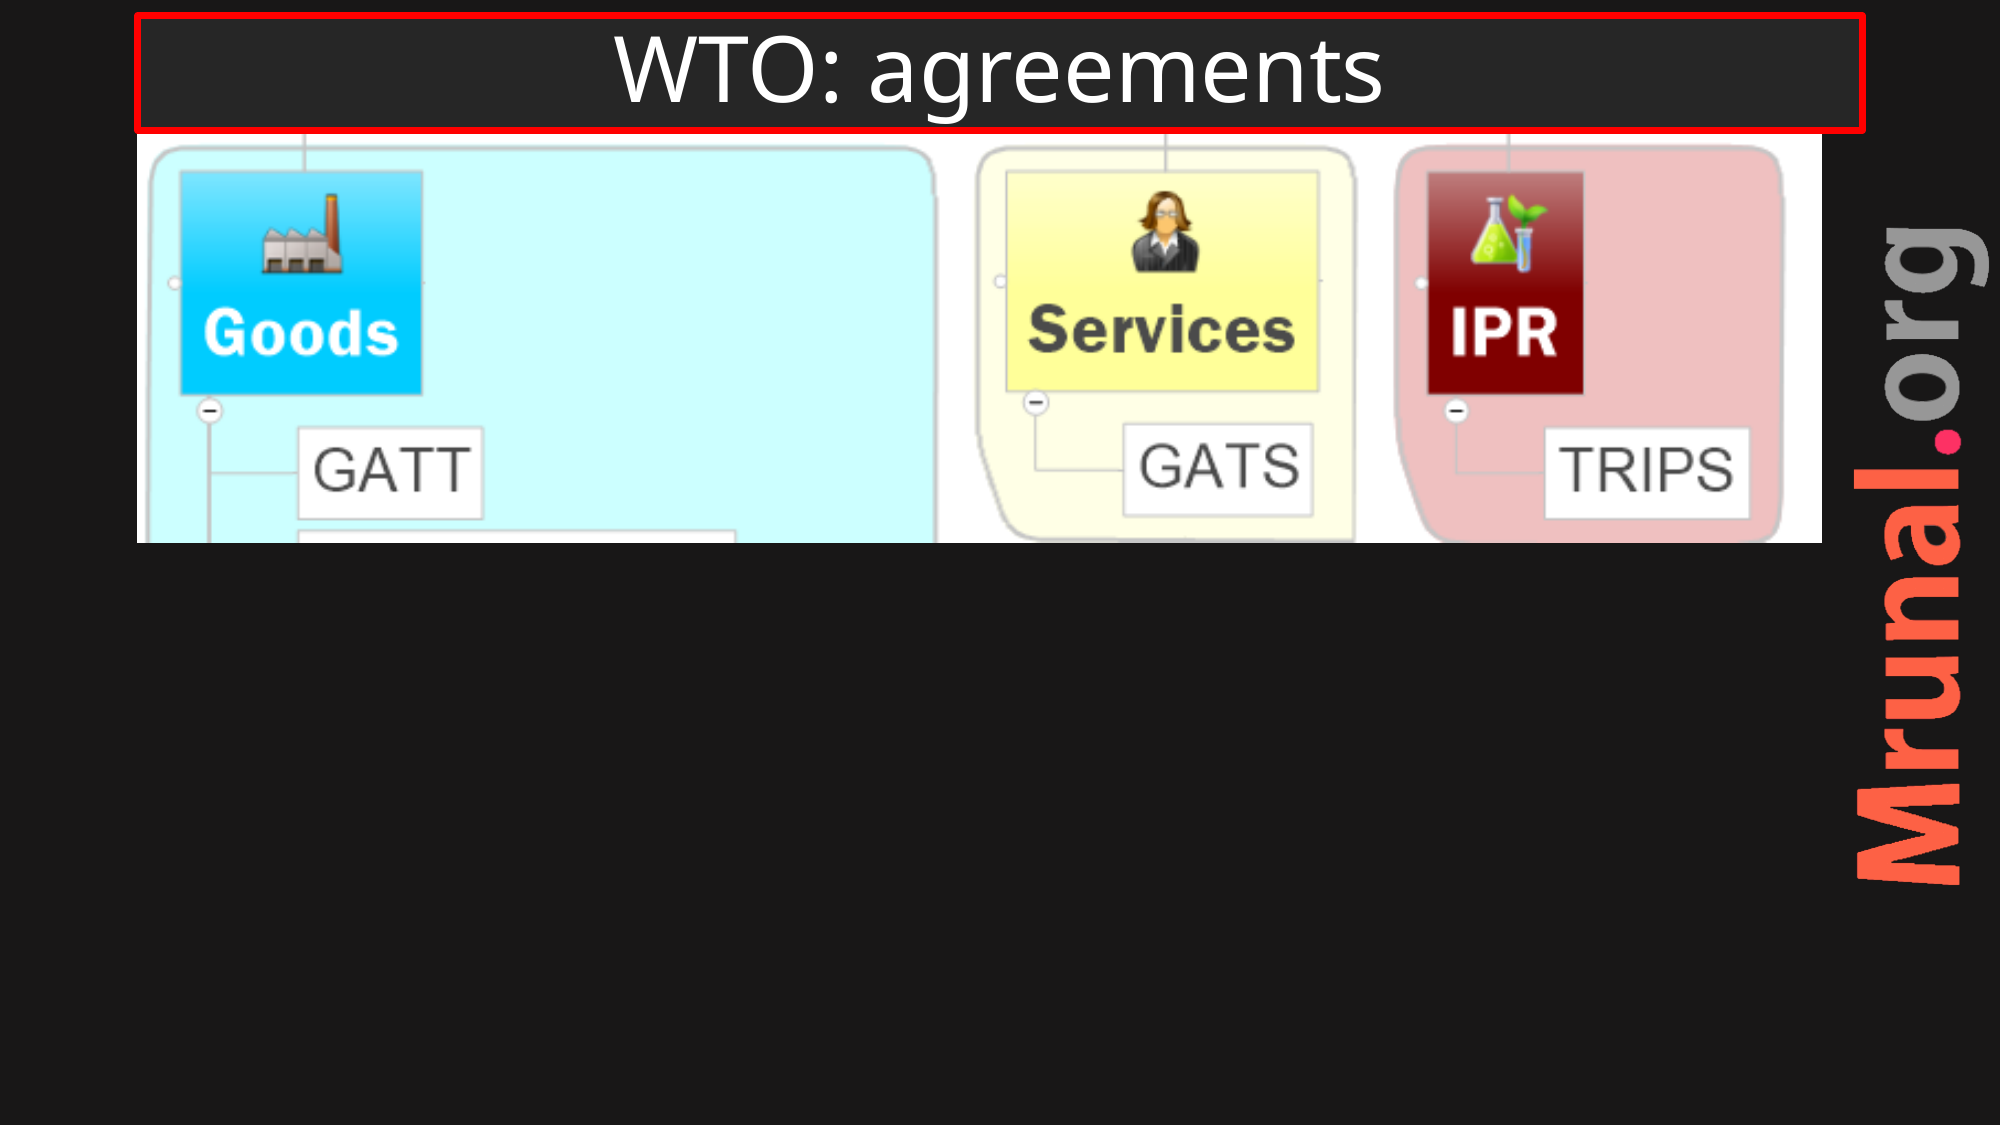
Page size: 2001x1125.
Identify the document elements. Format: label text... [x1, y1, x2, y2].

picture [1832, 223, 2000, 894]
title WTO: agreements [134, 12, 1866, 134]
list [137, 130, 1823, 543]
